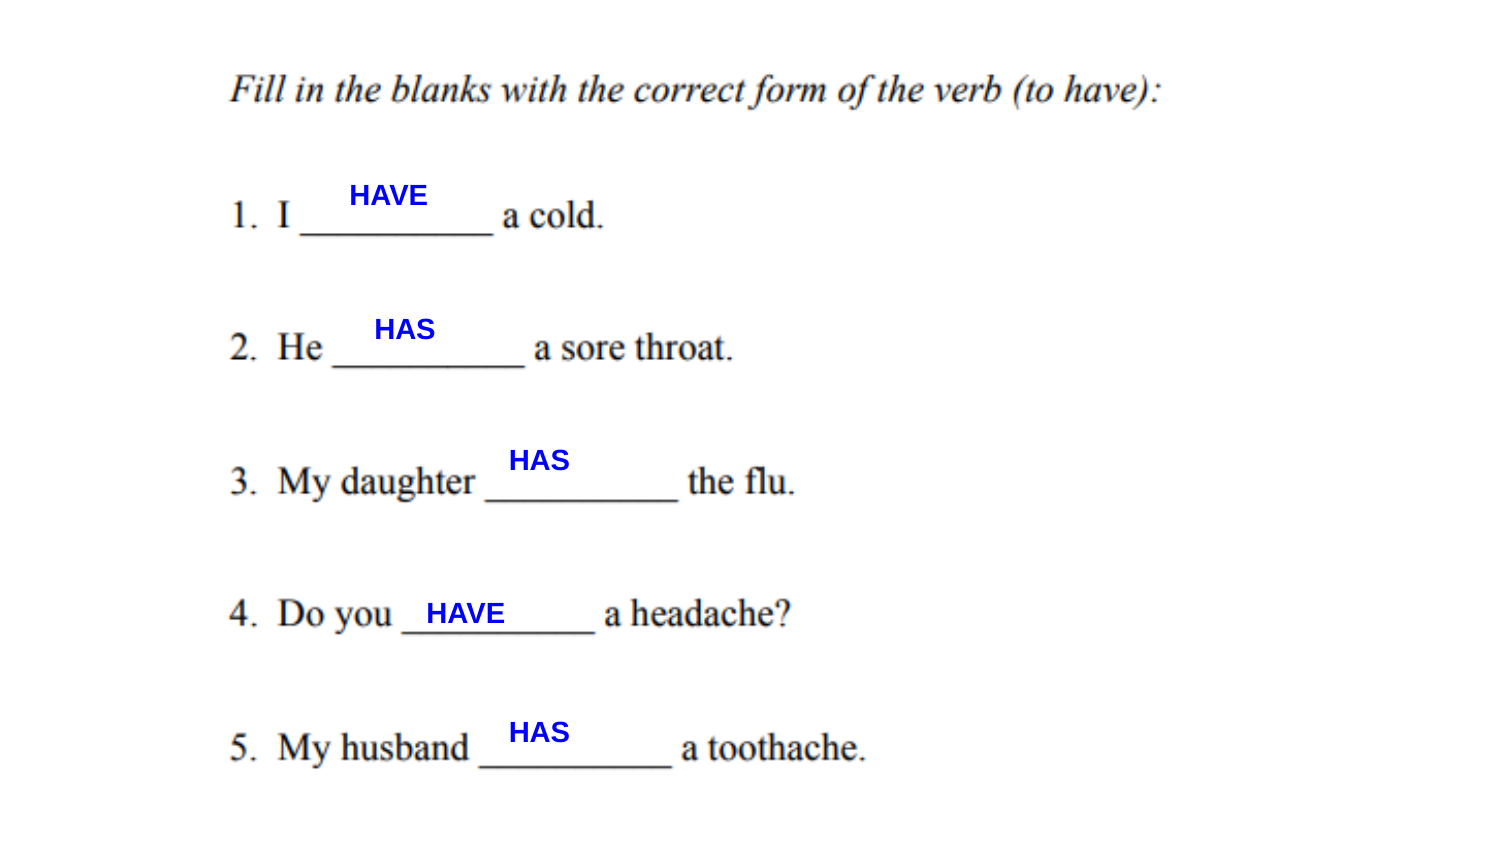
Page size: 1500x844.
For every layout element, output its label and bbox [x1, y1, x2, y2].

picture [152, 30, 1240, 813]
